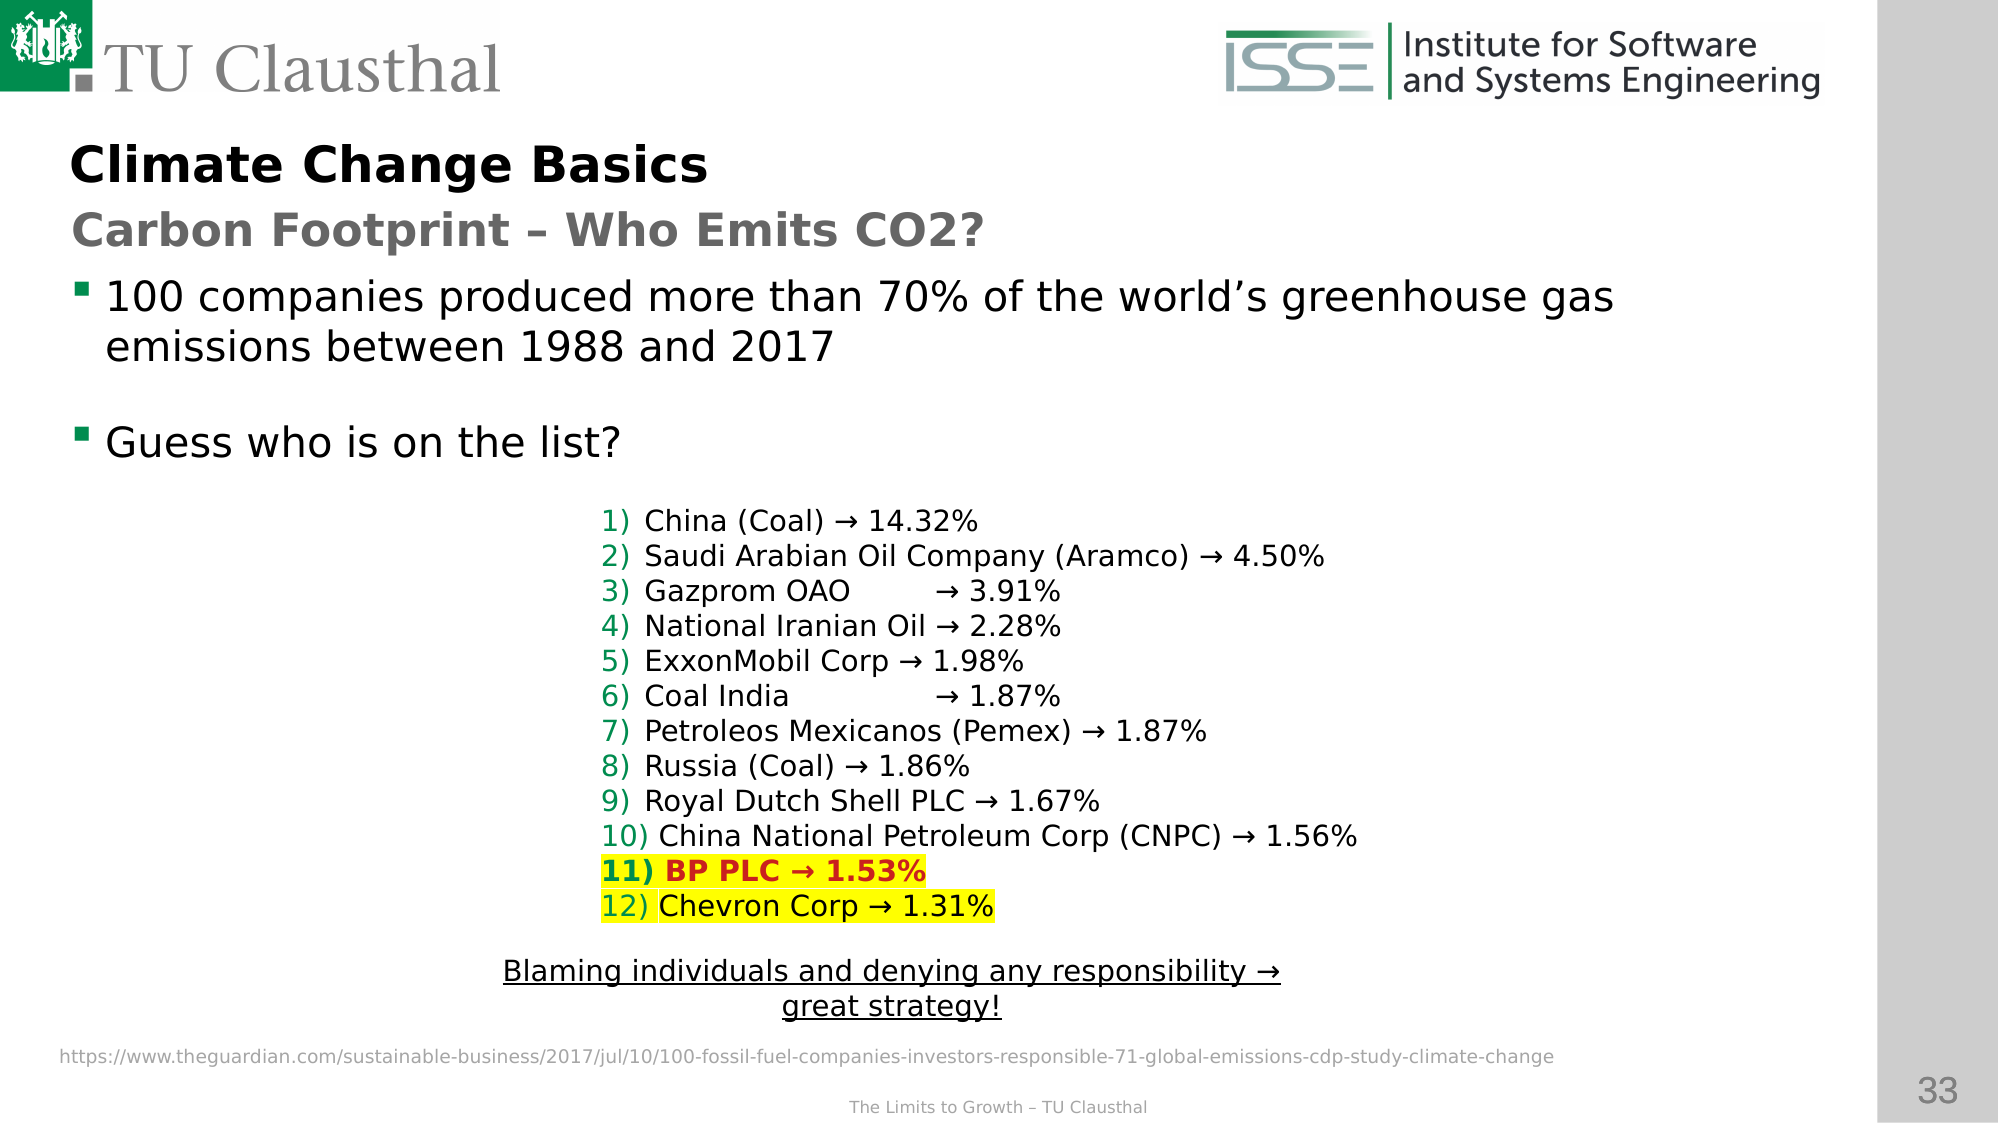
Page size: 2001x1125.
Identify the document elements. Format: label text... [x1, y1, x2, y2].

text_box China (Coal) → 14.32% Saudi Arabian Oil Company (Aramco) → 4.50% Gazprom OAO → 3.91% National Iranian Oil → 2.28% ExxonMobil Corp → 1.98% Coal India → 1.87% Petroleos Mexicanos (Pemex) → 1.87% Russia (Coal) → 1.86% Royal Dutch Shell PLC → 1.67% China National Petroleum Corp (CNPC) → 1.56% BP PLC → 1.53% Chevron Corp → 1.31% [584, 494, 1409, 944]
text_box Carbon Footprint – Who Emits CO2? [70, 188, 1769, 269]
picture [0, 0, 500, 92]
text_box https://www.theguardian.com/sustainable-business/2017/jul/10/100-fossil-fuel-companies-investors-responsible-71-global-emissions-cdp-study-climate-change [1334, 1037, 1816, 1075]
text_box Climate Change Basics [55, 125, 1817, 206]
text_box Blaming individuals and denying any responsibility → great strategy! [449, 944, 1334, 1085]
text_box https://www.theguardian.com/sustainable-business/2017/jul/10/100-fossil-fuel-companies-investors-responsible-71-global-emissions-cdp-study-climate-change [44, 1037, 449, 1075]
picture [1218, 22, 1825, 106]
text_box 100 companies produced more than 70% of the world’s greenhouse gas emissions between 1988 and 2017 Guess who is on the list? [55, 262, 1837, 899]
